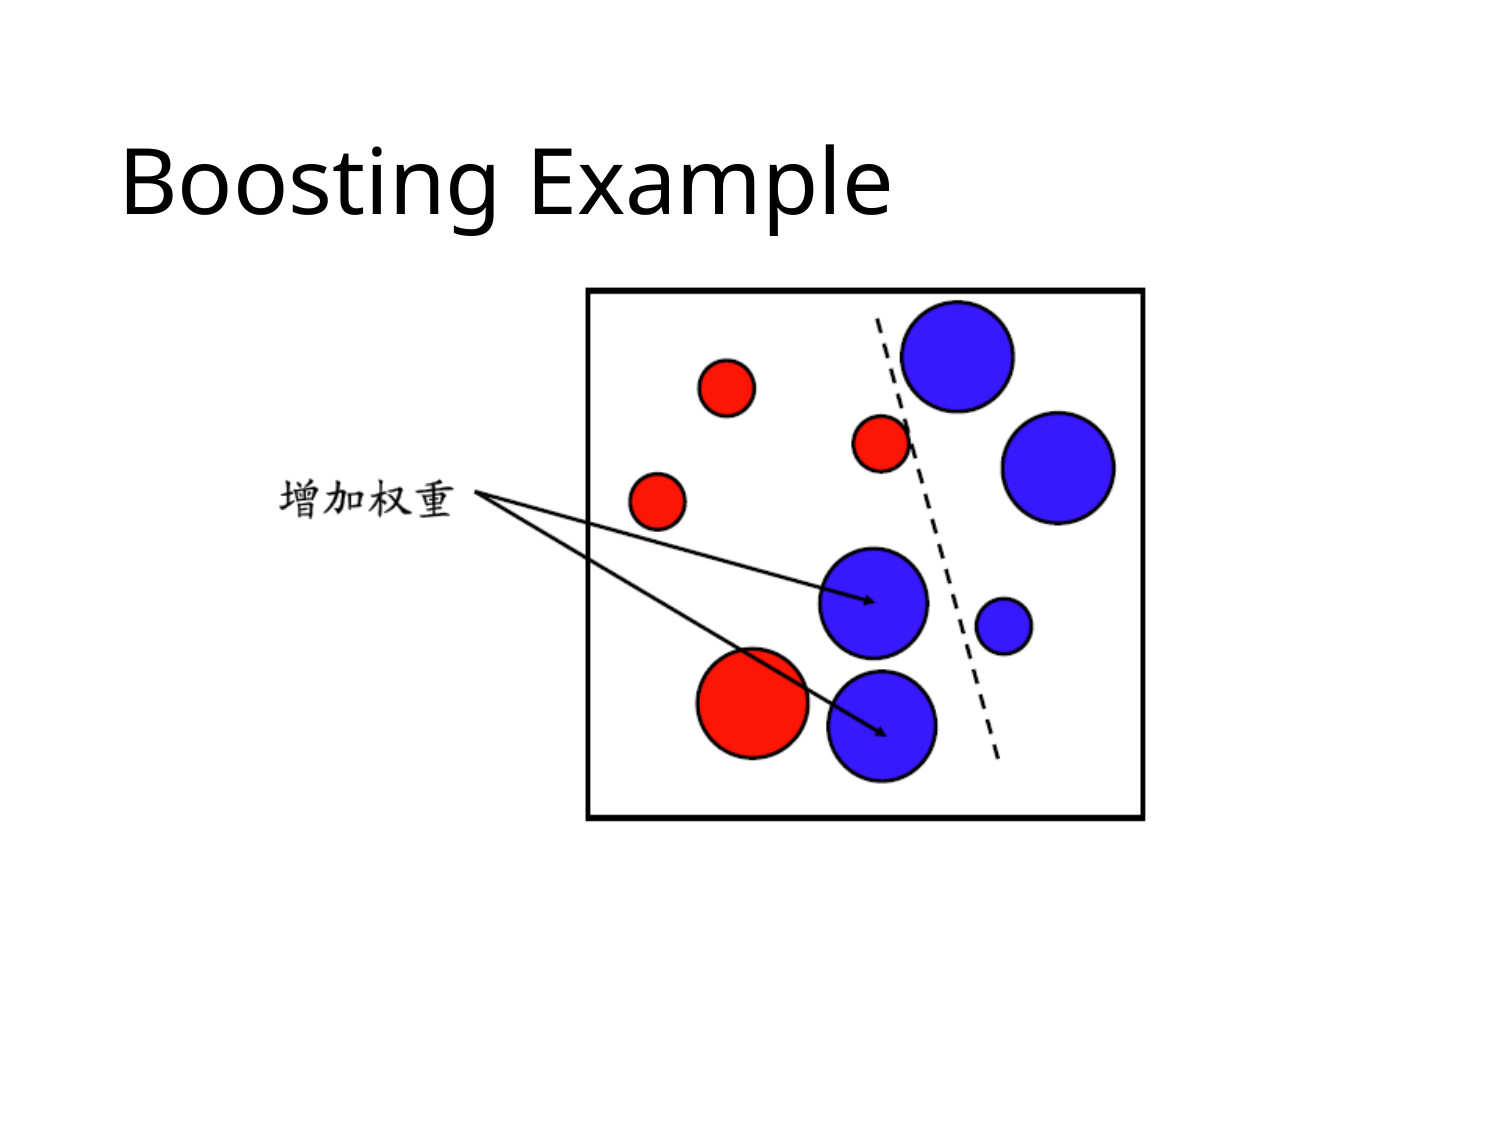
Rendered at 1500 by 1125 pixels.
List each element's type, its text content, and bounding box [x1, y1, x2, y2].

title Boosting Example [103, 23, 1397, 242]
picture [231, 241, 1269, 884]
